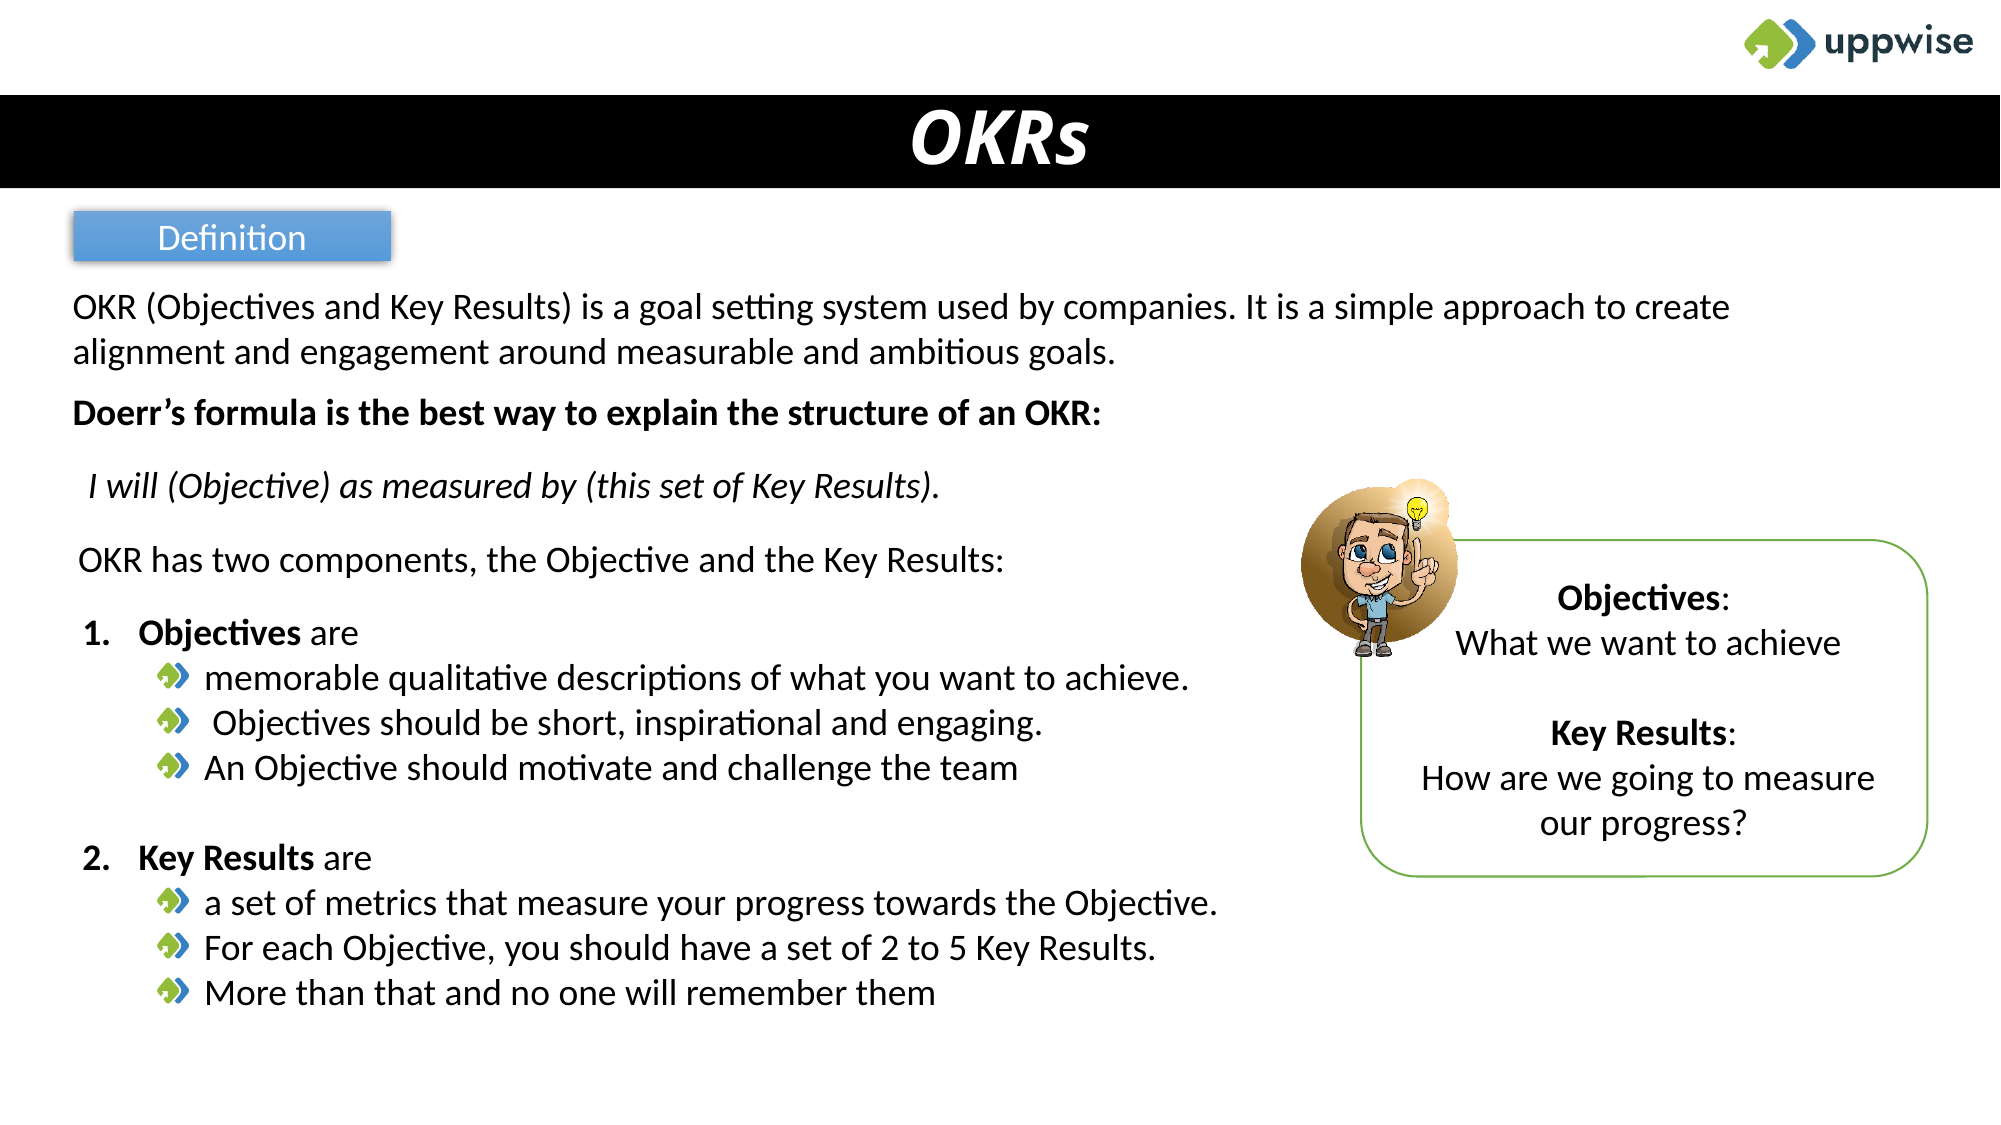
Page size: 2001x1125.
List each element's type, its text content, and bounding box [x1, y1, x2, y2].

picture [1744, 19, 1973, 69]
picture [157, 707, 191, 734]
text_box I will (Objective) as measured by (this set of Key Results). [73, 453, 957, 514]
text_box OKR has two components, the Objective and the Key Results: [63, 527, 1022, 588]
text_box Objectives: What we want to achieve Key Results: How are we going to measure our progress? [1360, 539, 1929, 878]
picture [1301, 468, 1462, 657]
text_box Objectives are memorable qualitative descriptions of what you want to achieve. Objectives should be short, inspirational and engaging. An Objective should motivate and challenge the team Key Results are a set of metrics that measure your progress towards the Objective. For each Objective, you should have a set of 2 to 5 Key Results. More than that and no one will remember them [67, 600, 1866, 1021]
text_box Definition [73, 211, 391, 261]
text_box Doerr’s formula is the best way to explain the structure of an OKR: [57, 380, 1140, 441]
text_box OKRs [0, 95, 2000, 189]
text_box OKR (Objectives and Key Results) is a goal setting system used by companies. It is a simple approach to create alignment and engagement around measurable and ambitious goals. [57, 274, 1827, 380]
picture [157, 887, 191, 914]
picture [157, 662, 191, 689]
picture [157, 977, 191, 1004]
picture [157, 932, 191, 959]
picture [157, 752, 191, 779]
